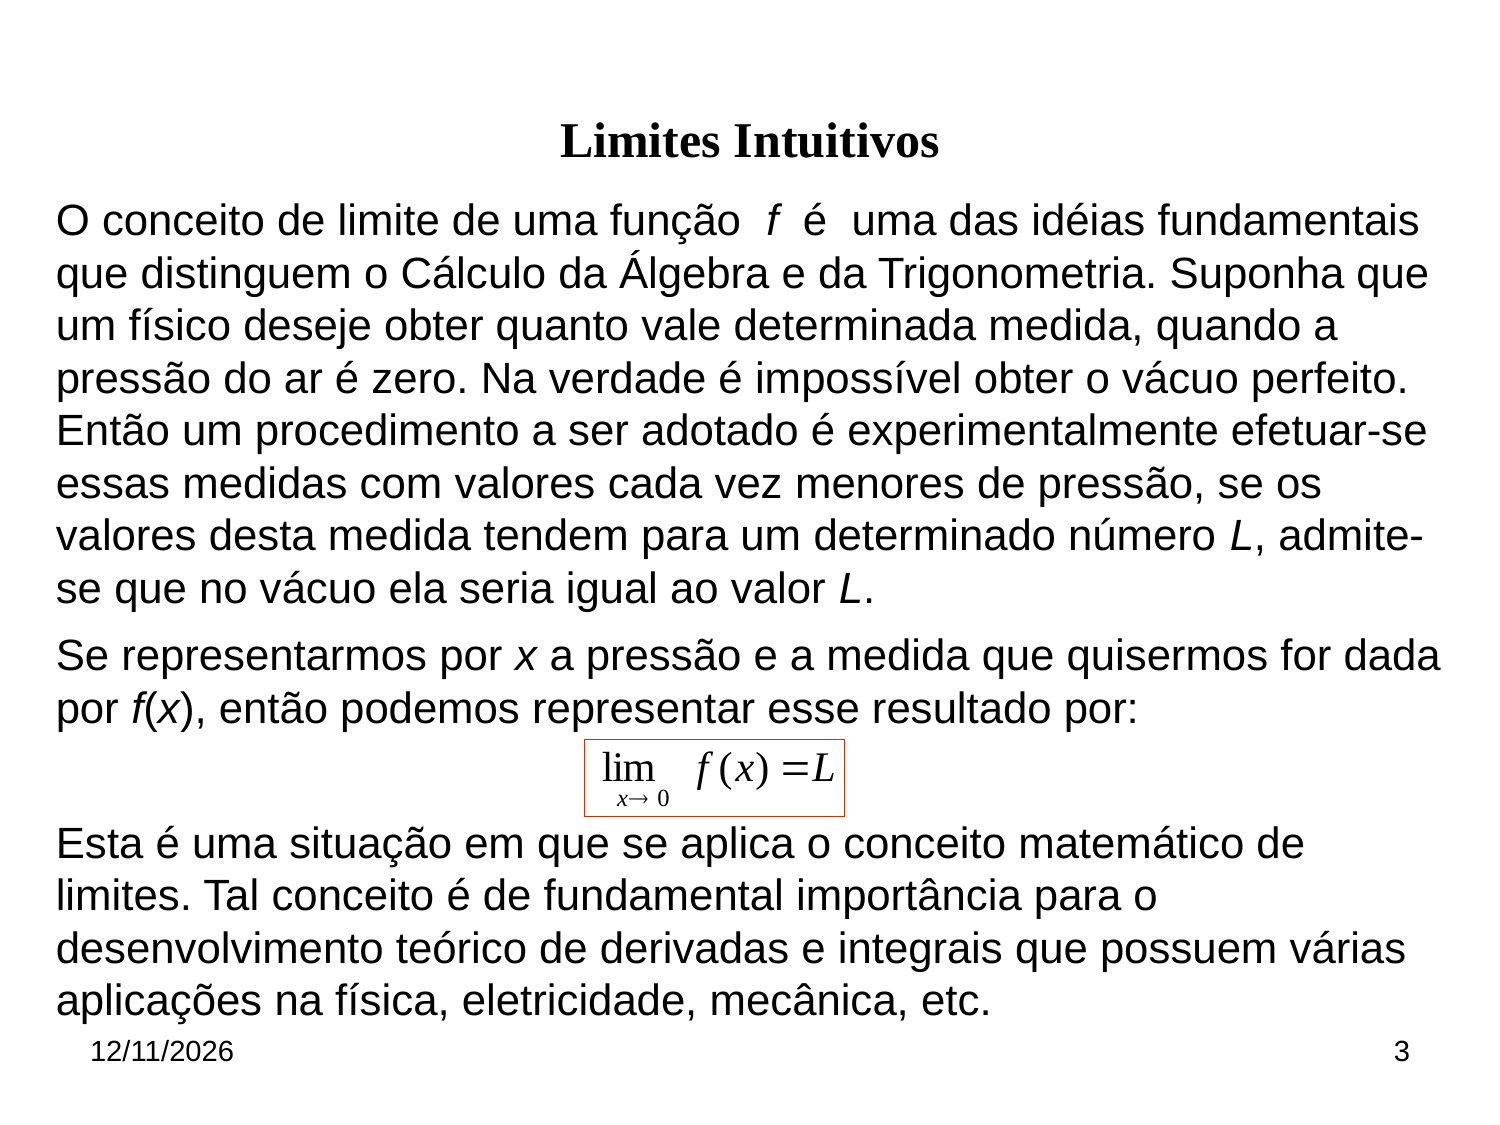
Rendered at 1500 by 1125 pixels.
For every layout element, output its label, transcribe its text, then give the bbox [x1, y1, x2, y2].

text_box O conceito de limite de uma função f é uma das idéias fundamentais que distinguem o Cálculo da Álgebra e da Trigonometria. Suponha que um físico deseje obter quanto vale determinada medida, quando a pressão do ar é zero. Na verdade é impossível obter o vácuo perfeito. Então um procedimento a ser adotado é experimentalmente efetuar-se essas medidas com valores cada vez menores de pressão, se os valores desta medida tendem para um determinado número L, admite-se que no vácuo ela seria igual ao valor L. Se representarmos por x a pressão e a medida que quisermos for dada por f(x), então podemos representar esse resultado por: Esta é uma situação em que se aplica o conceito matemático de limites. Tal conceito é de fundamental importância para o desenvolvimento teórico de derivadas e integrais que possuem várias aplicações na física, eletricidade, mecânica, etc. [41, 184, 1459, 1032]
picture [584, 739, 845, 818]
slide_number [75, 1032, 425, 1103]
slide_number 3 [1074, 1032, 1425, 1103]
text_box Limites Intuitivos [112, 99, 1388, 184]
